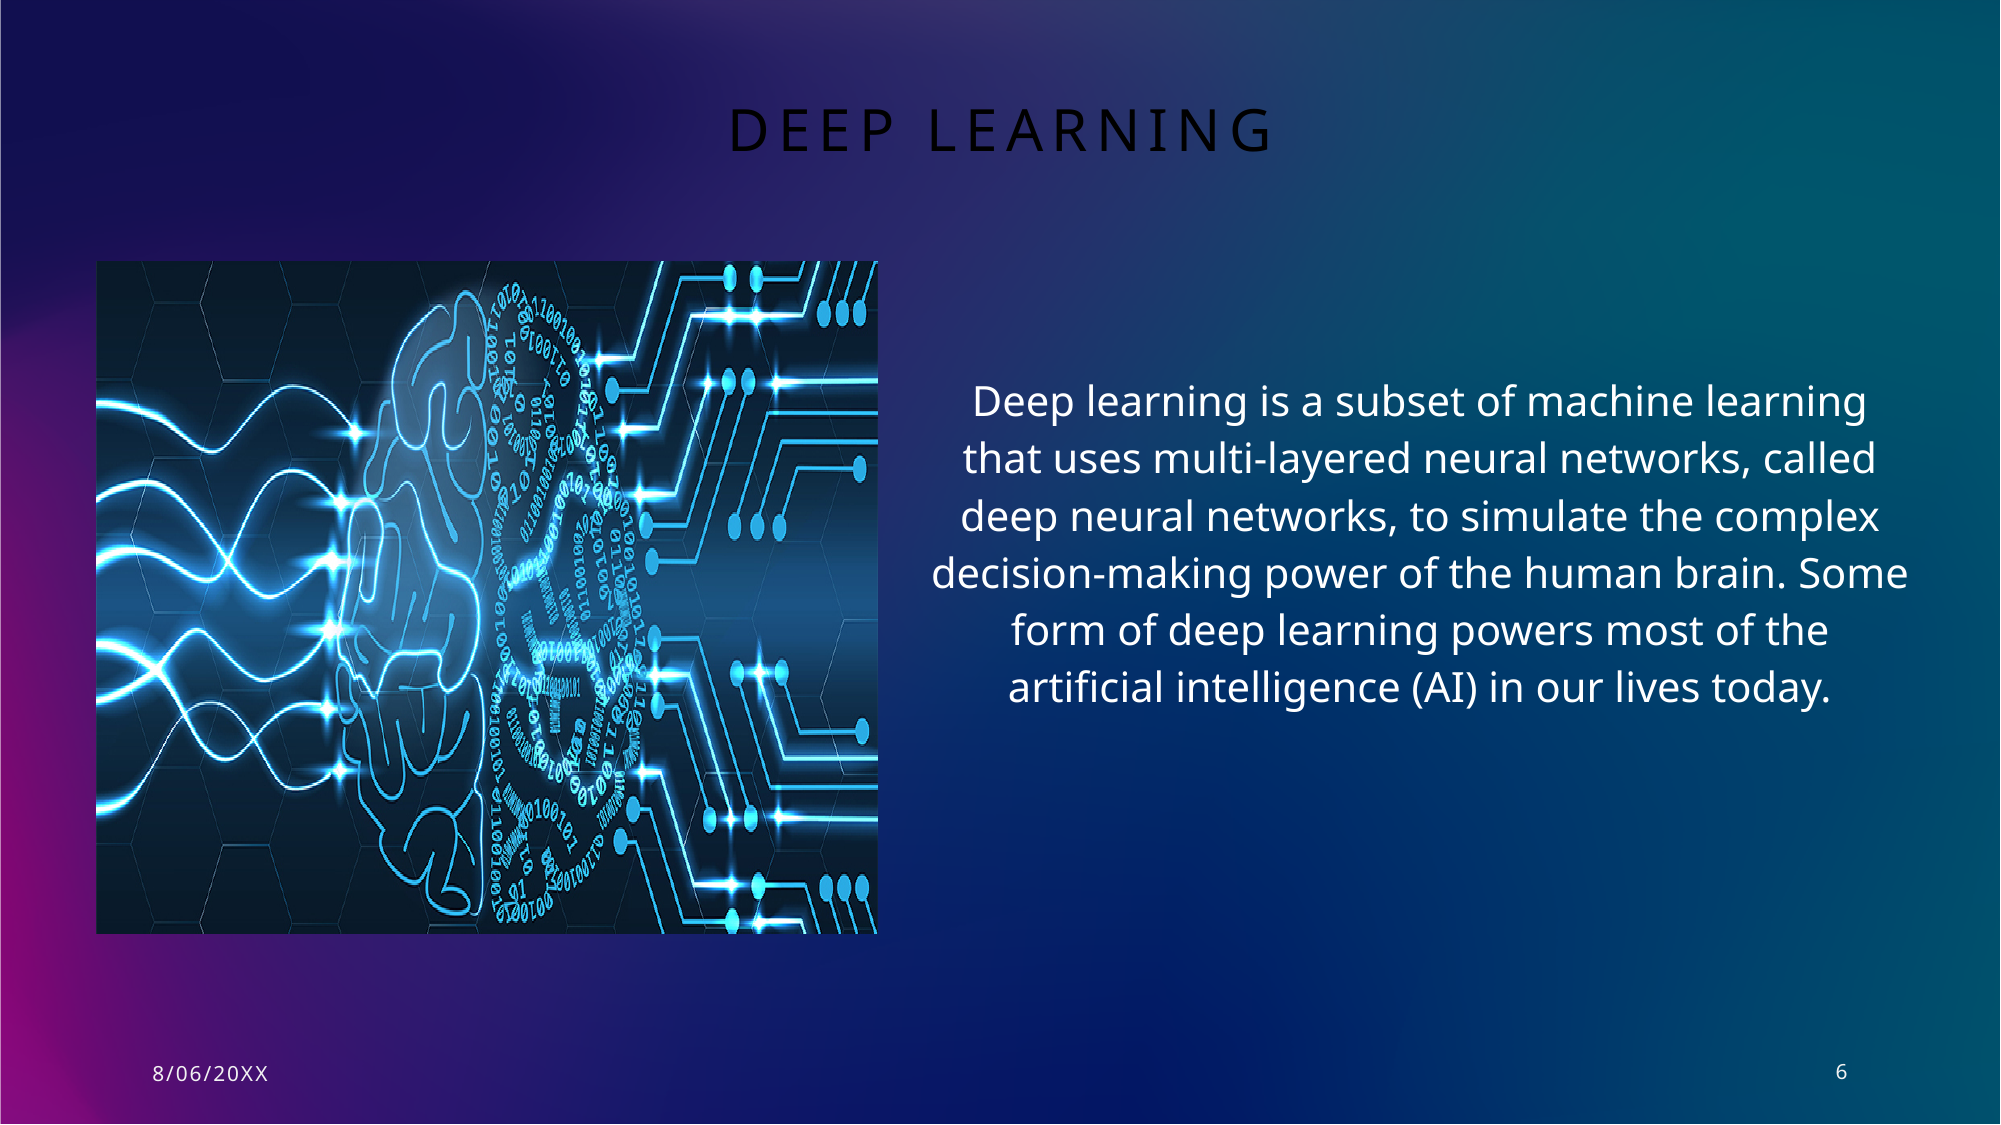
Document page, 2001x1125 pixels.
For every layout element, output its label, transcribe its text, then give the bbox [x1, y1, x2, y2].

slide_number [137, 1042, 588, 1103]
picture [0, 0, 1907, 1125]
slide_number 6 [1412, 1042, 1863, 1103]
title Deep learning [402, 67, 1598, 172]
list Deep learning is a subset of machine learning that uses multi-layered neural networks, called deep neural networks, to simulate the complex decision-making power of the human brain. Some form of deep learning powers most of the artificial intelligence (AI) in our lives today. [912, 360, 1928, 765]
